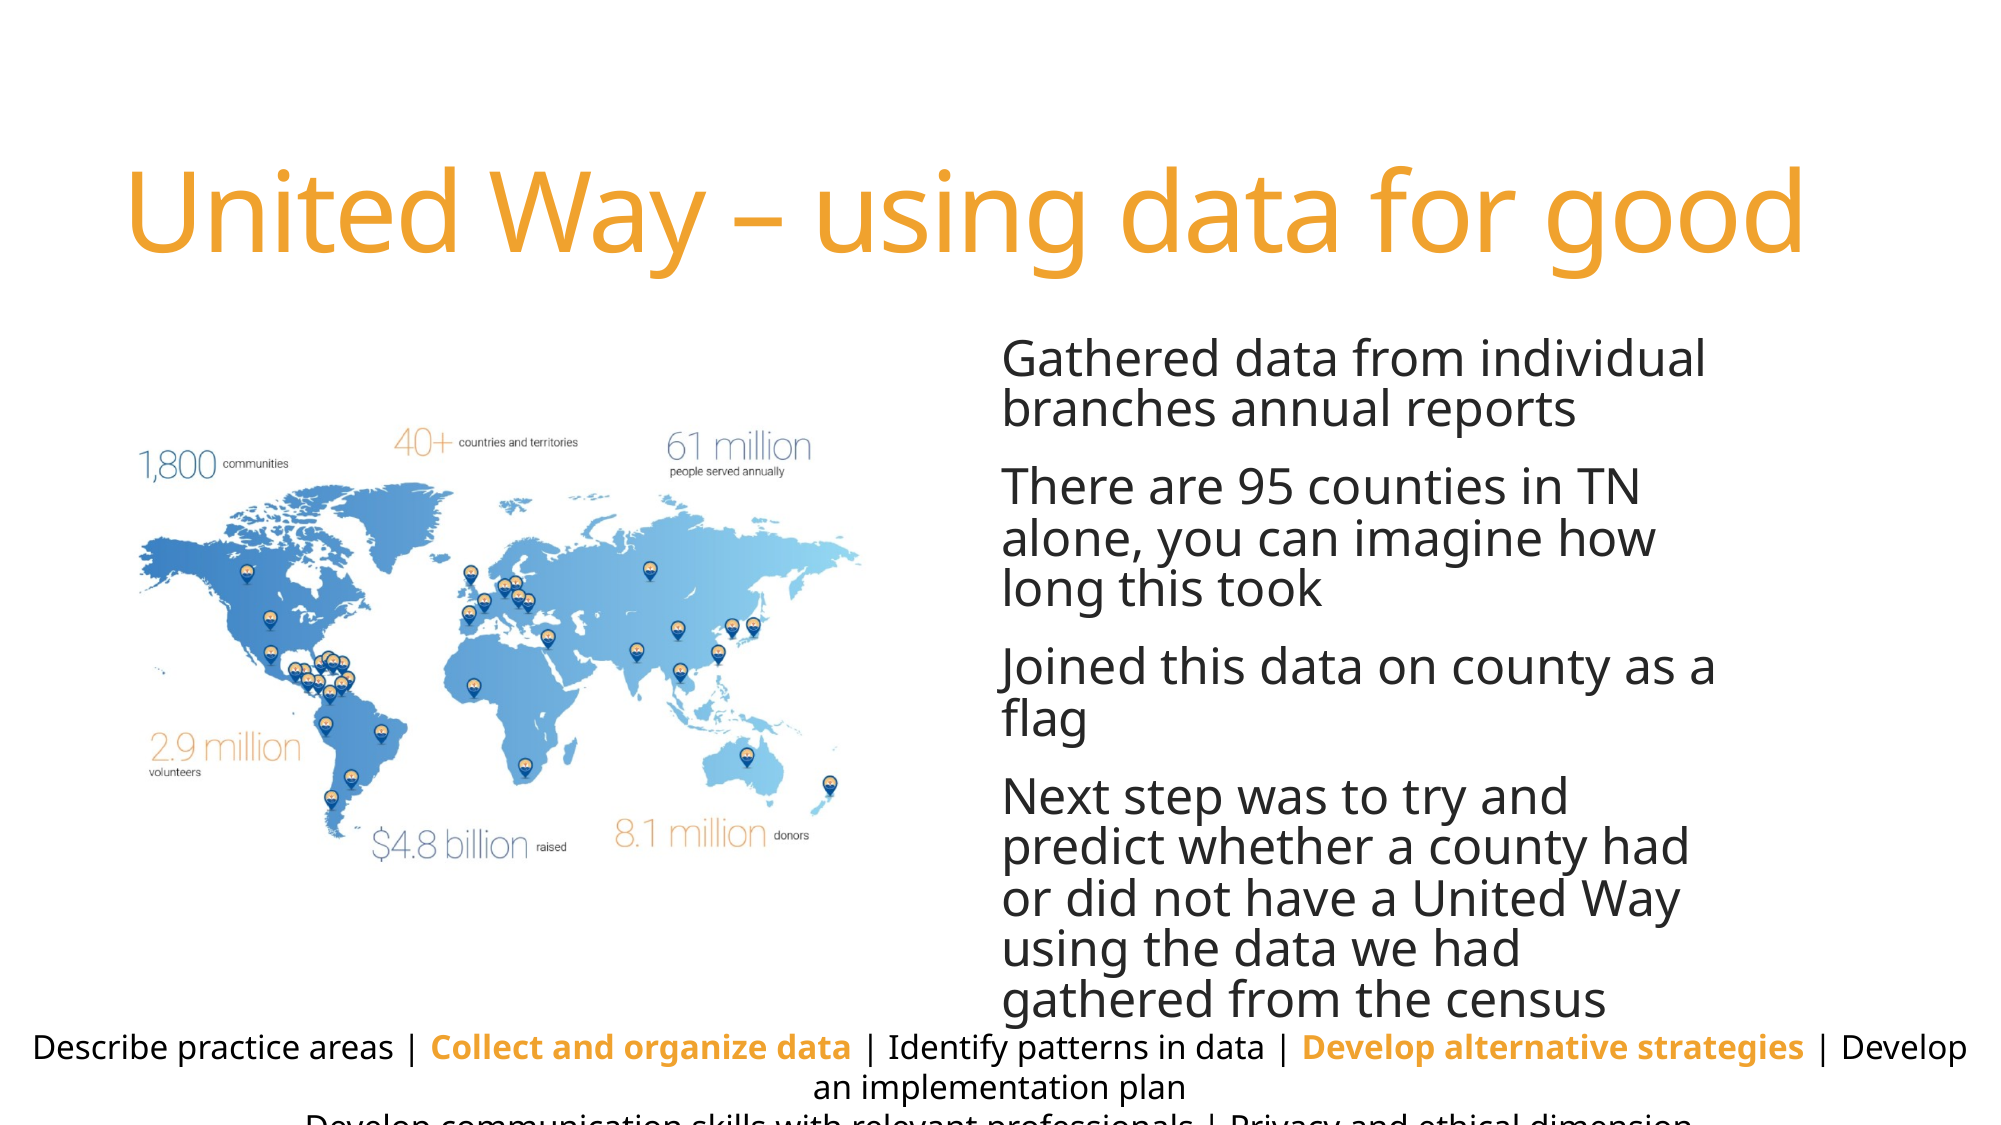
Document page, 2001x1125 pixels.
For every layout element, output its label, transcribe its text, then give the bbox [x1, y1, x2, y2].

list Gathered data from individual branches annual reports There are 95 counties in TN alone, you can imagine how long this took Joined this data on county as a flag Next step was to try and predict whether a county had or did not have a United Way using the data we had gathered from the census [986, 327, 1752, 946]
text_box Describe practice areas | Collect and organize data | Identify patterns in data | Develop alternative strategies | Develop an implementation plan Develop communication skills with relevant professionals | Privacy and ethical dimension [0, 1018, 2000, 1125]
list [110, 397, 877, 877]
title United Way – using data for good [107, 81, 1875, 354]
